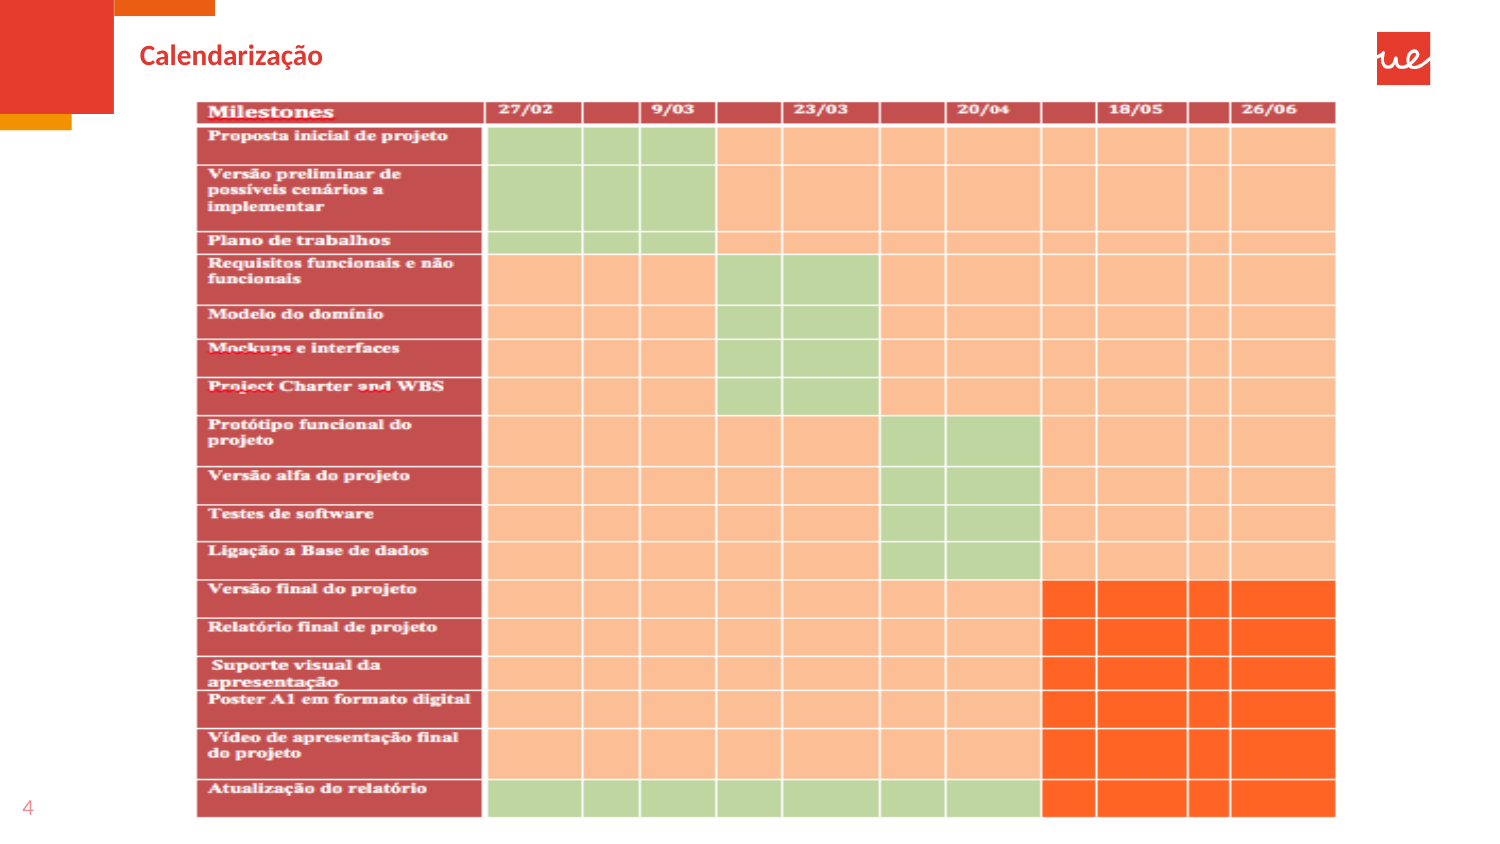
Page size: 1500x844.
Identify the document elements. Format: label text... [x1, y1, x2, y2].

slide_number 4 [1, 783, 55, 829]
picture [1369, 25, 1437, 92]
picture [0, 0, 1353, 830]
title Calendarização [124, 28, 1296, 79]
